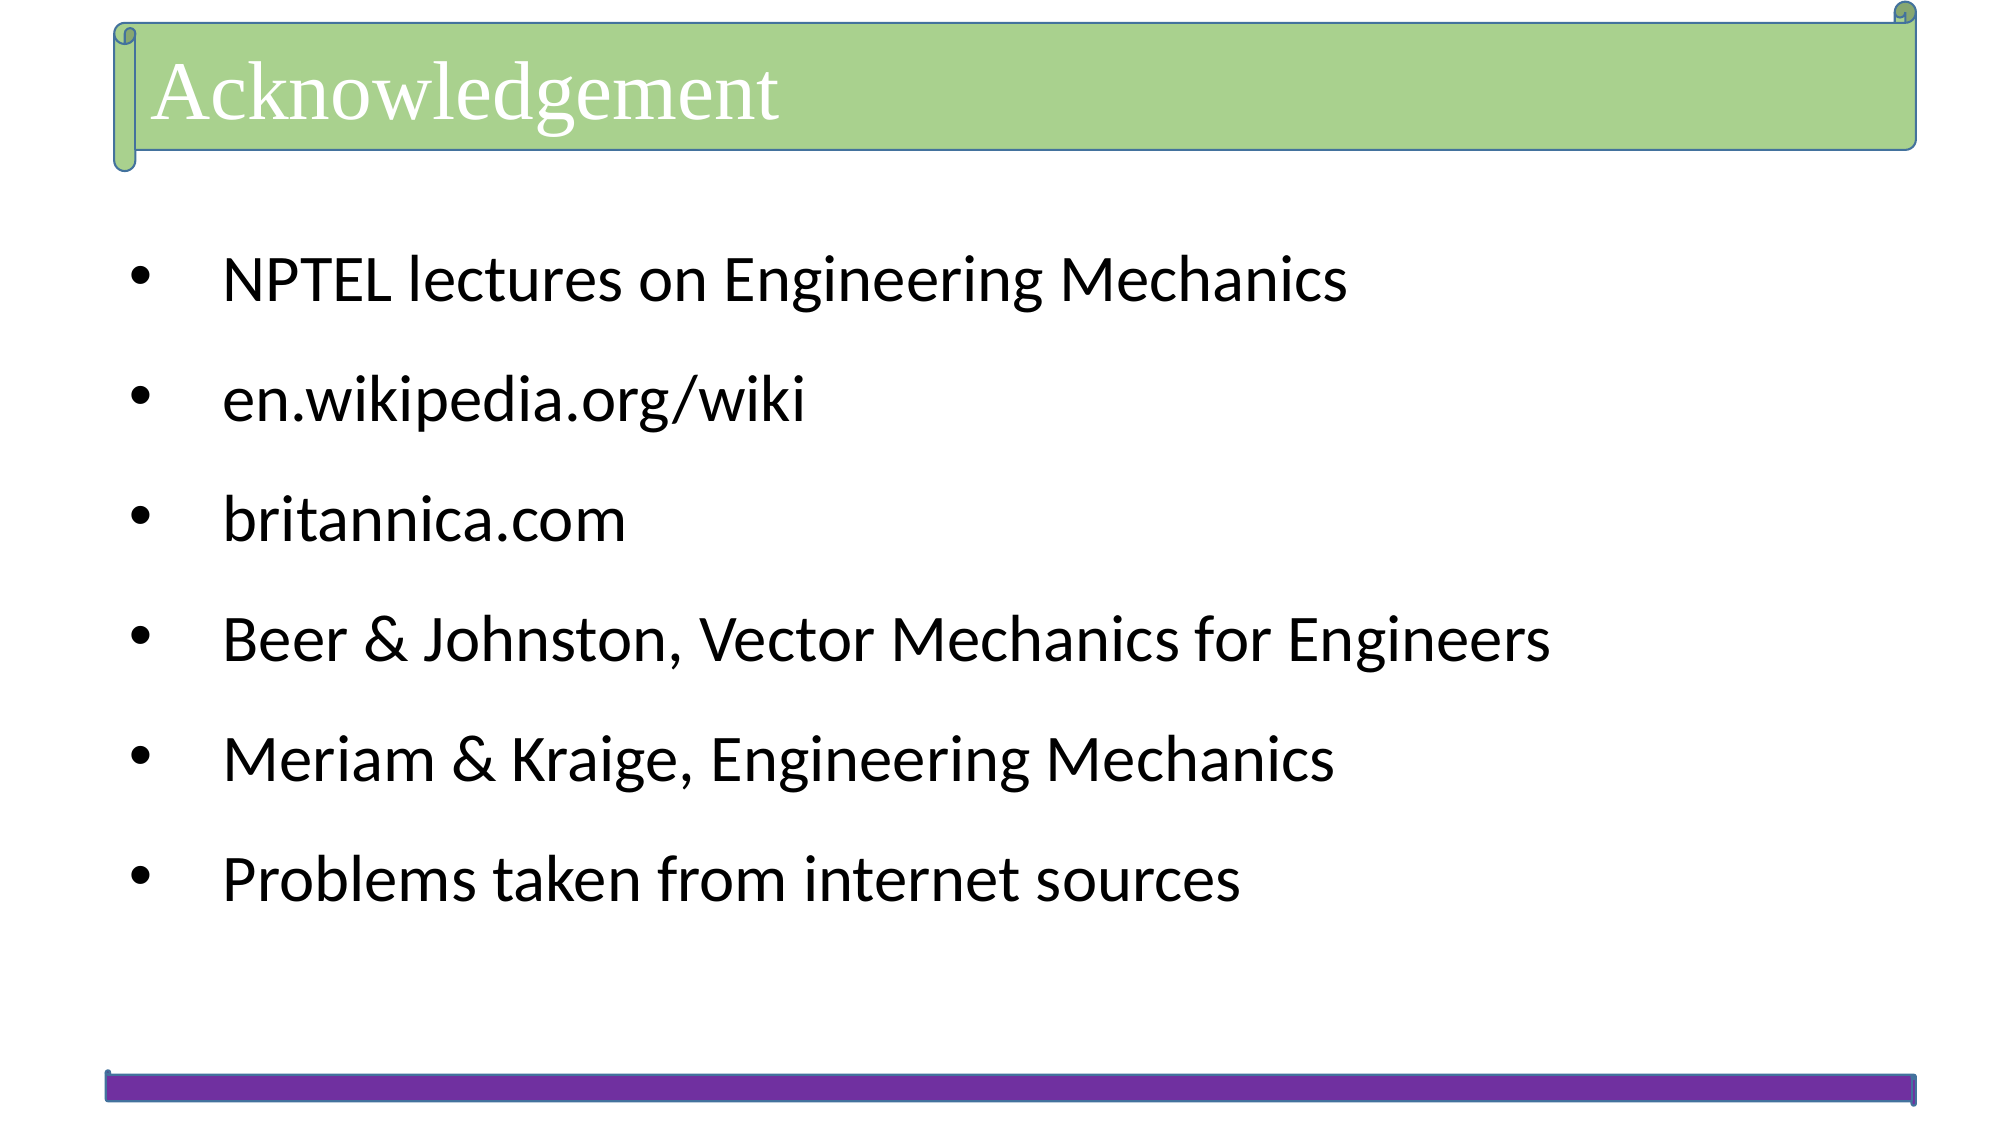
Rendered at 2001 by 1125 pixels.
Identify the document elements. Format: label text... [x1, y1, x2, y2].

text_box Acknowledgement [113, 0, 1917, 173]
text_box [104, 1069, 1917, 1107]
text_box NPTEL lectures on Engineering Mechanics en.wikipedia.org/wiki britannica.com Beer & Johnston, Vector Mechanics for Engineers Meriam & Kraige, Engineering Mechanics Problems taken from internet sources [114, 187, 1916, 922]
